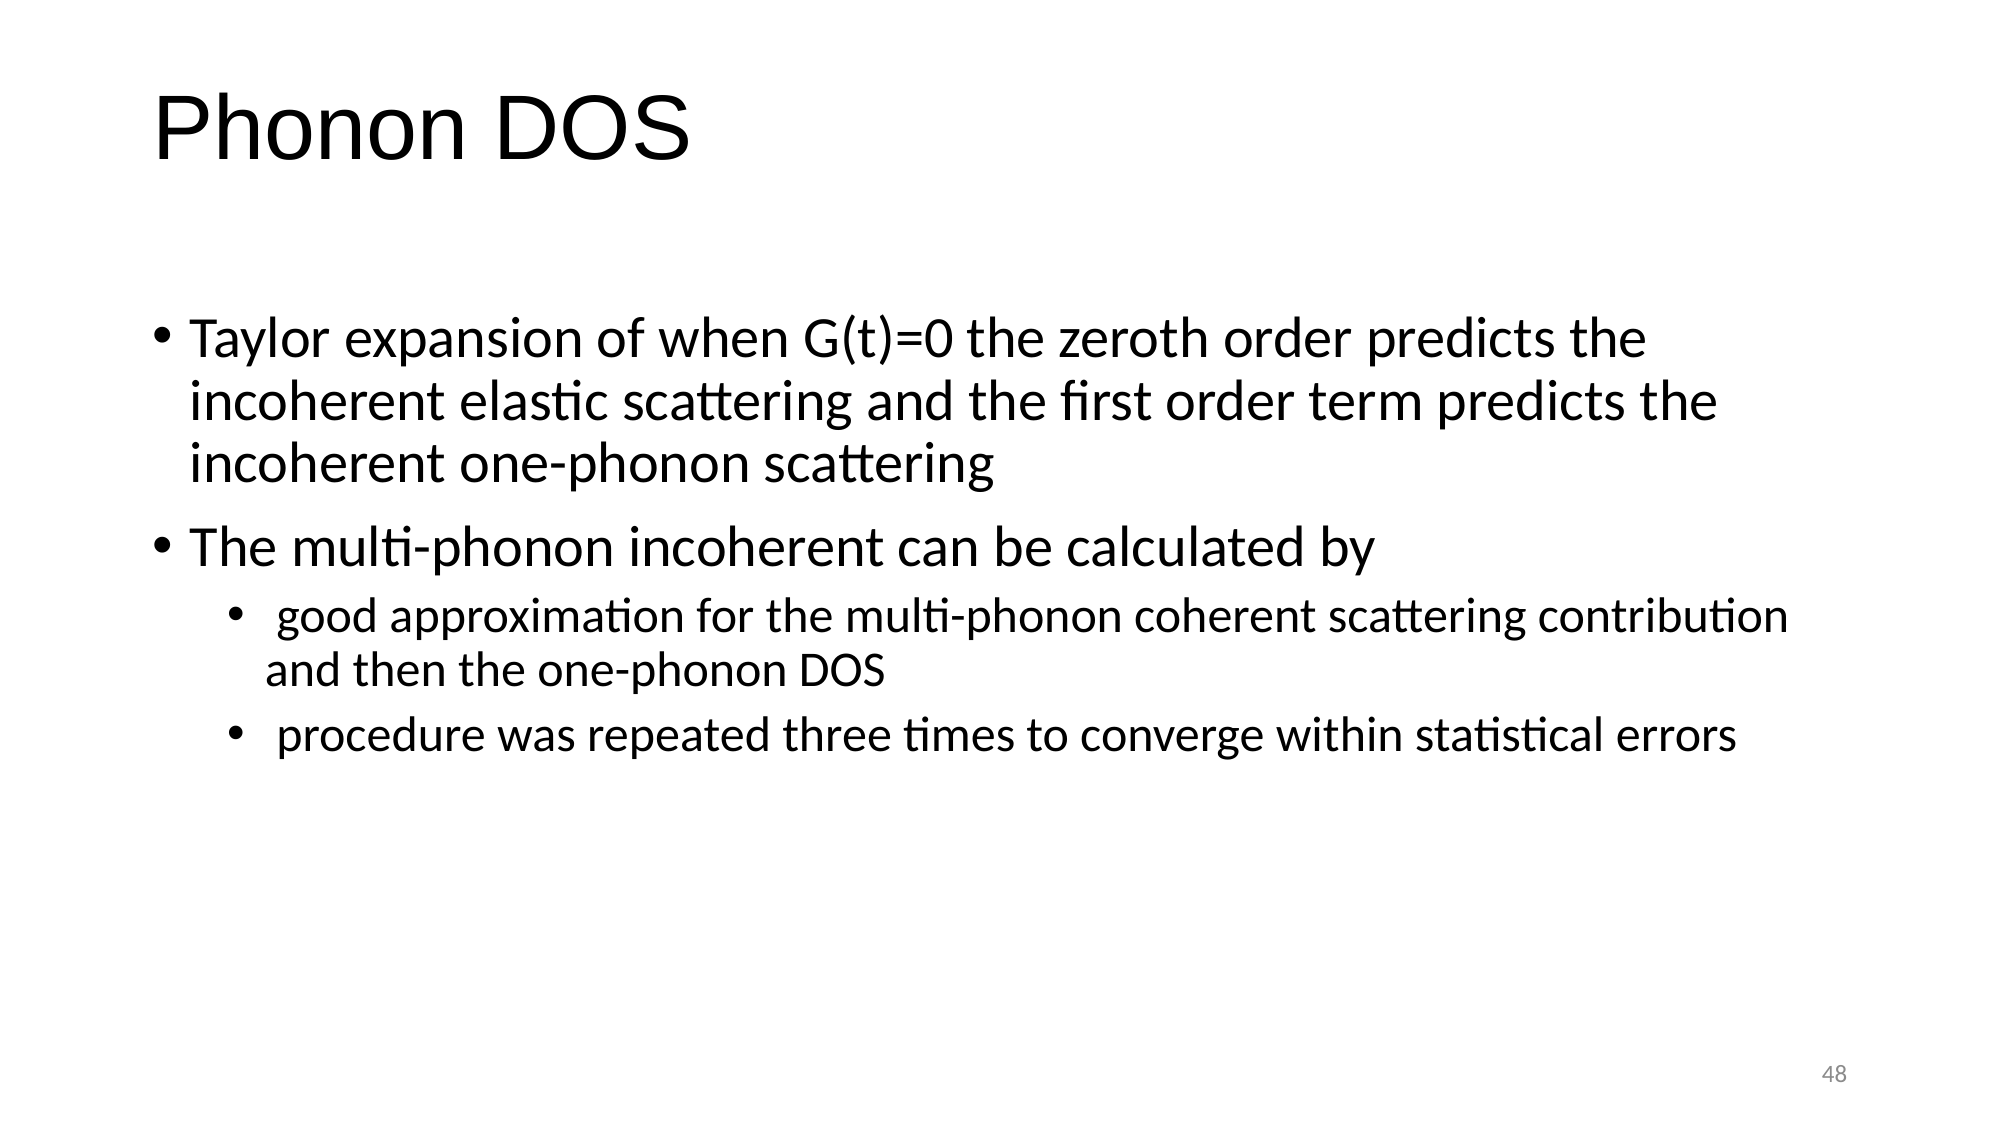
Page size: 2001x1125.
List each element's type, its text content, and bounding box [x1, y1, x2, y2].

slide_number 48 [1412, 1042, 1863, 1103]
title Phonon DOS [137, 59, 1863, 200]
